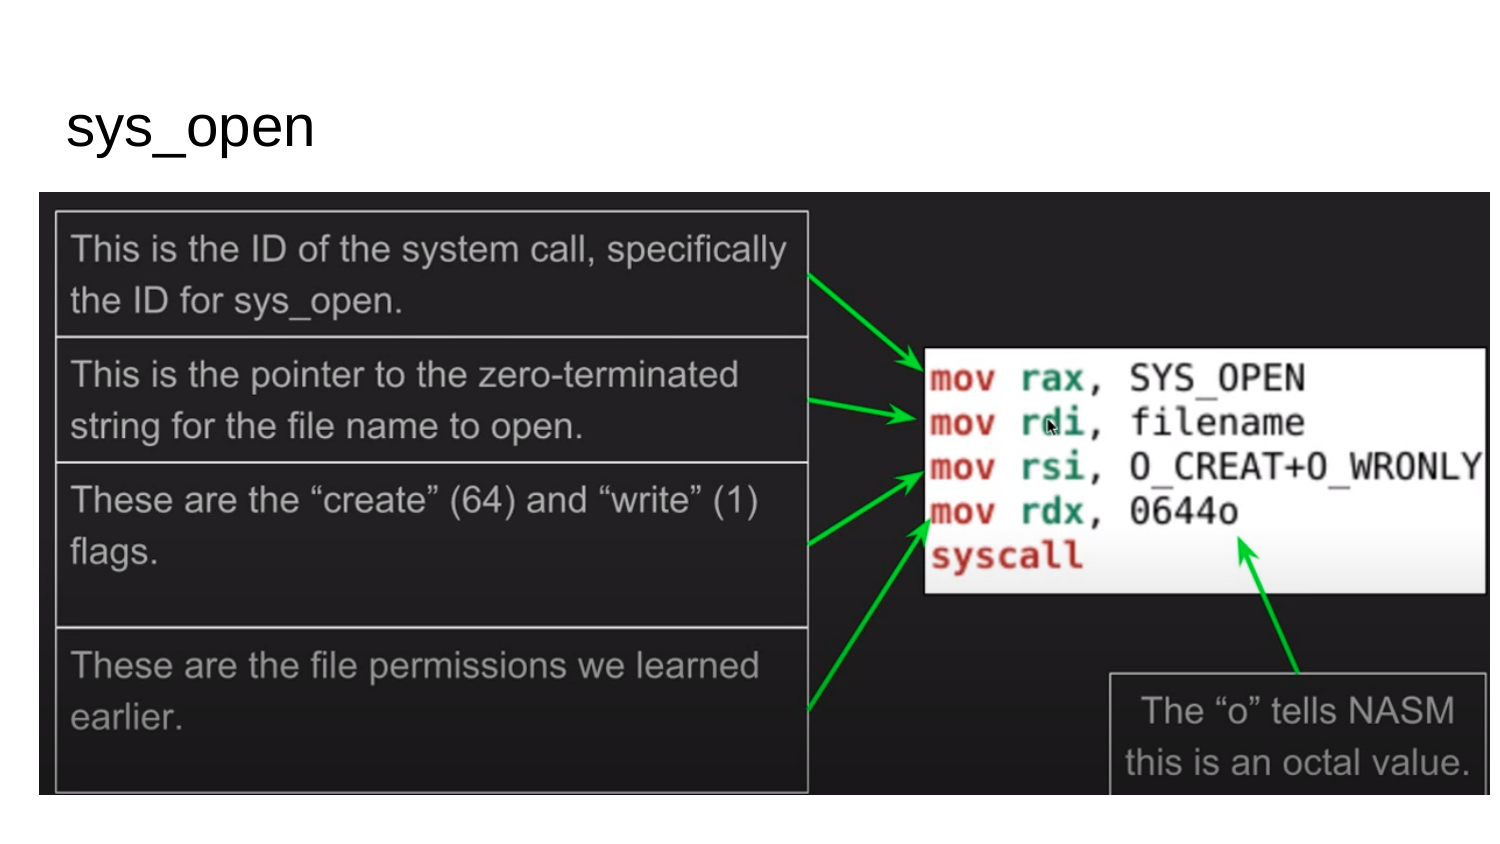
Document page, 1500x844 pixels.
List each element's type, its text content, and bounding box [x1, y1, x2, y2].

title sys_open [51, 72, 1449, 167]
picture [39, 192, 1490, 795]
